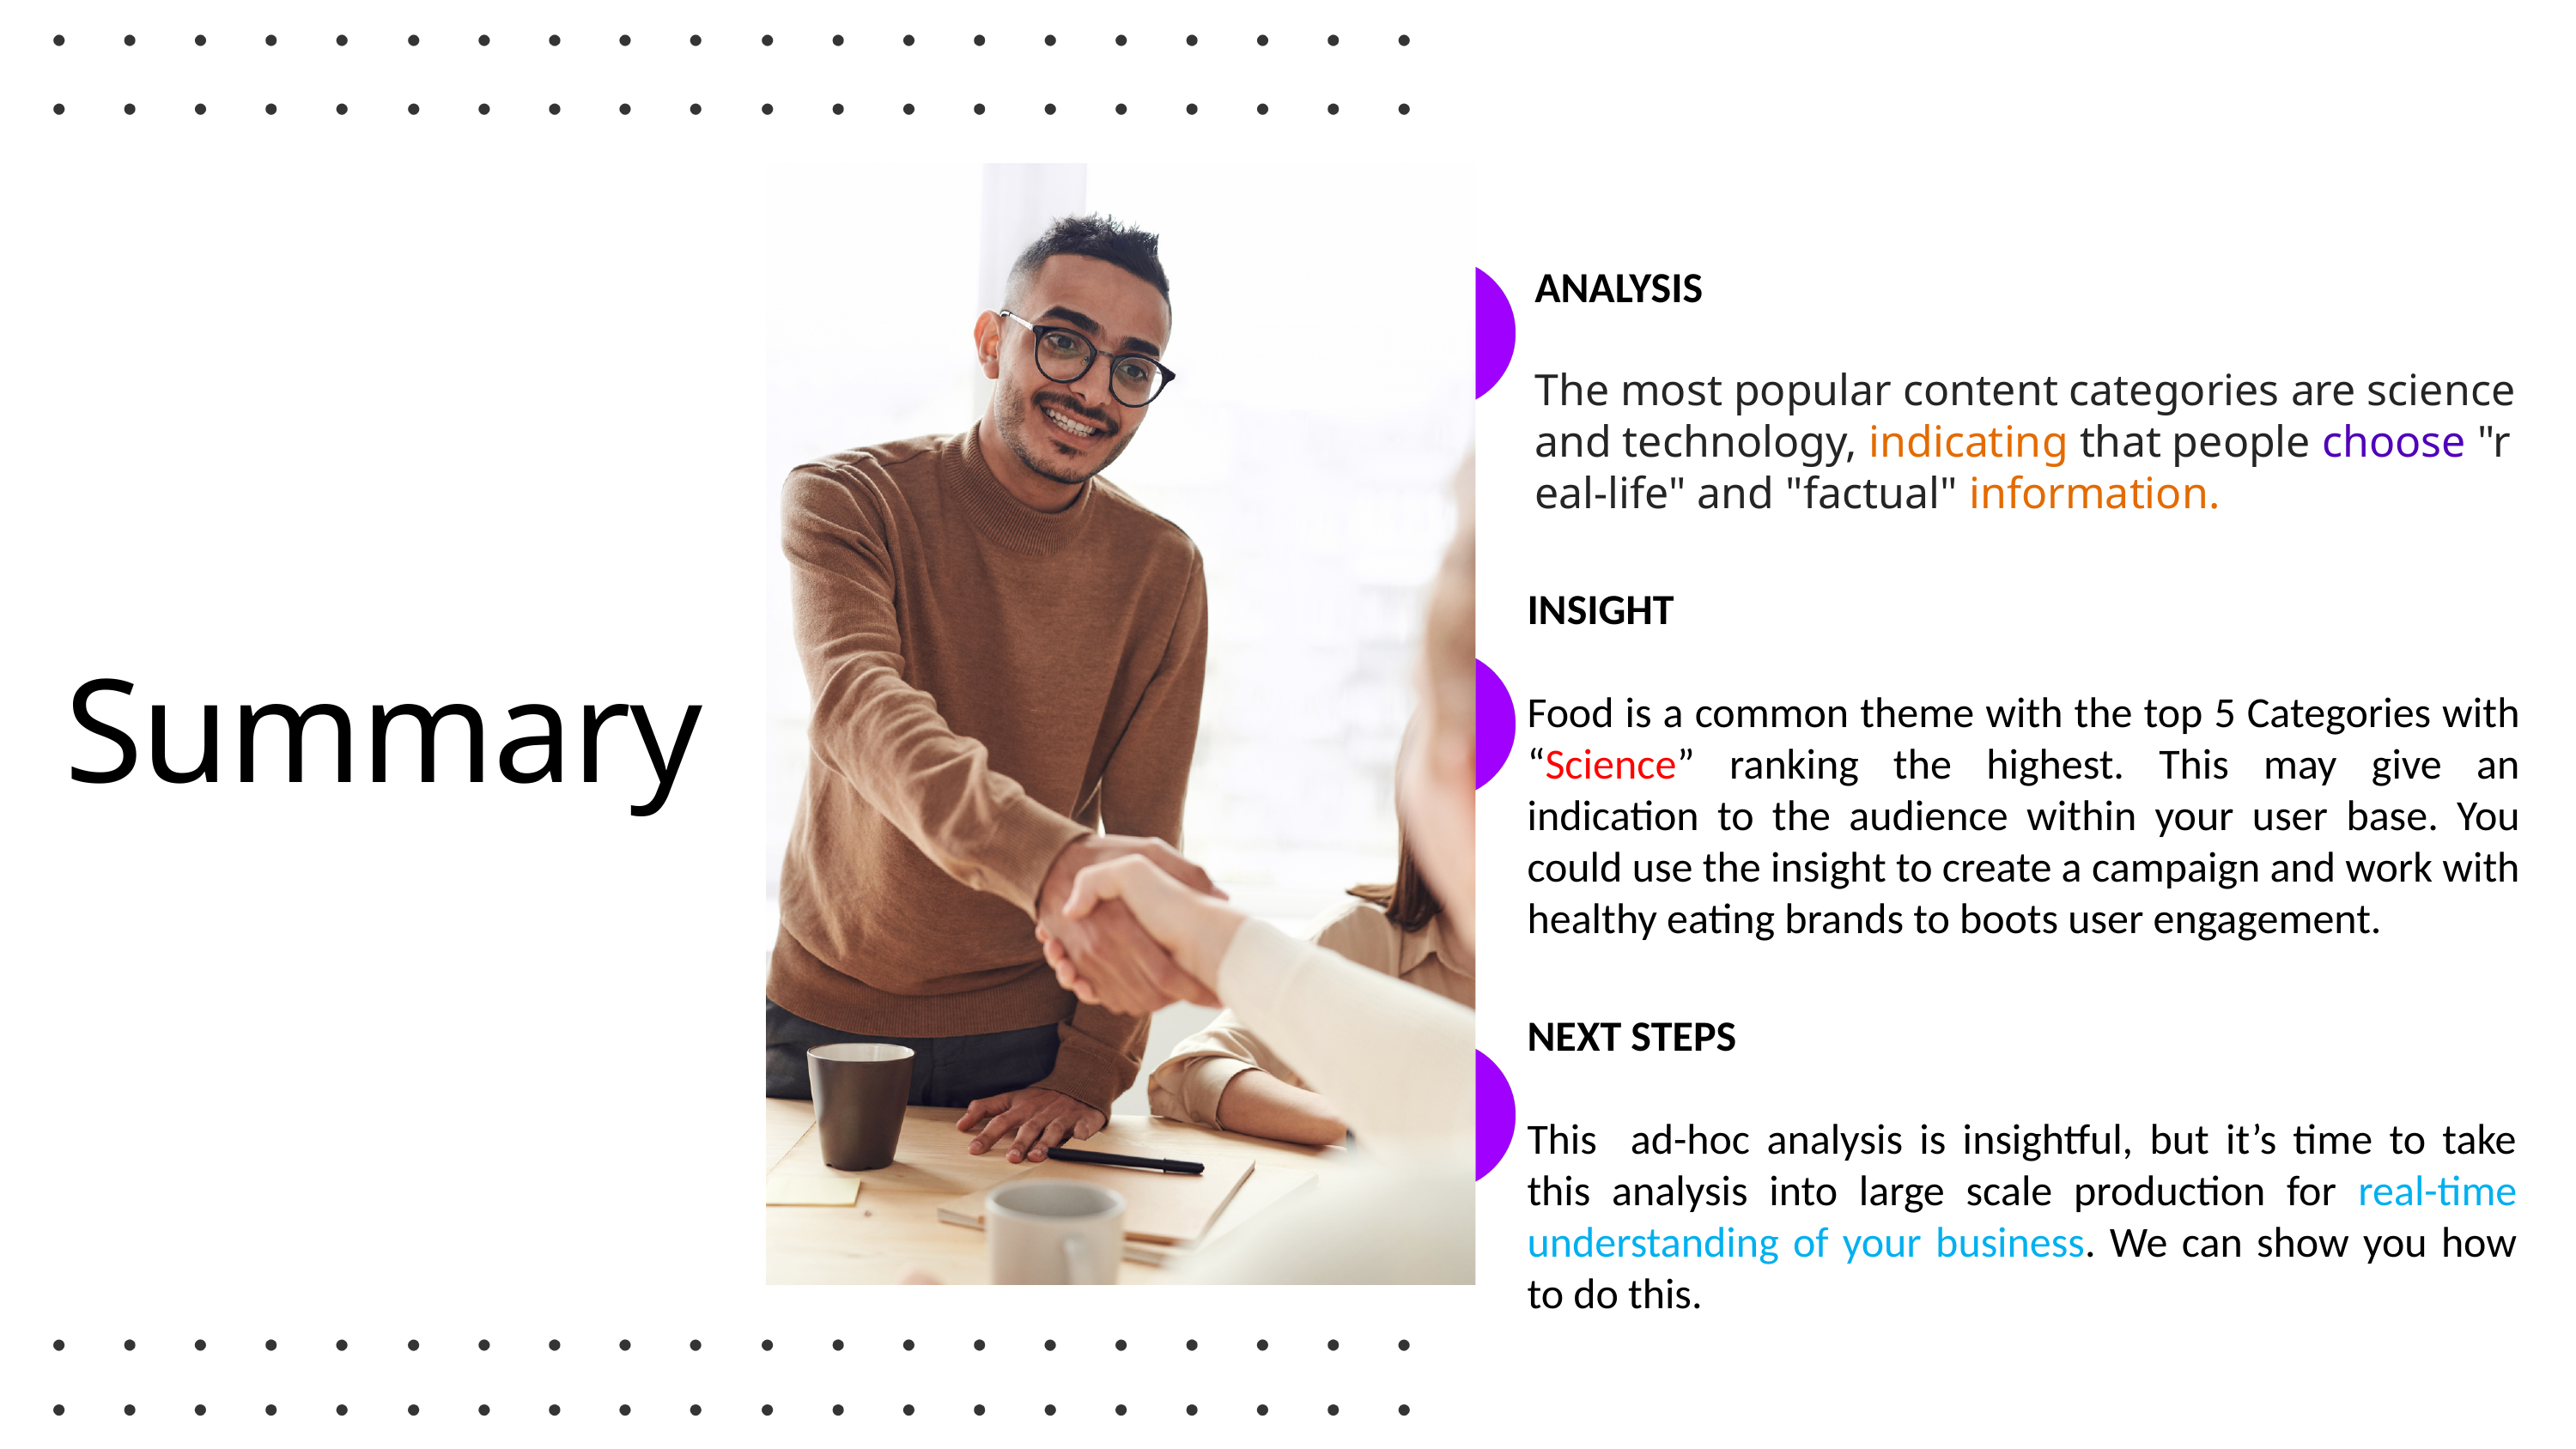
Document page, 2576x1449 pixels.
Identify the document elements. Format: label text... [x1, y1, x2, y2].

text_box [1631, 980, 2432, 1104]
picture [765, 163, 1562, 1286]
text_box INSIGHT Food is a common theme with the top 5 Categories with “Science” ranking the highest. This may give an indication to the audience within your user base. You could use the insight to create a campaign and work with healthy eating brands to boots user engagement. [1514, 575, 2533, 949]
text_box Summary [64, 639, 727, 811]
text_box ANALYSIS The most popular content categories are science and technology, indicating that people choose "real-life" and "factual" information. [1522, 252, 2541, 524]
text_box NEXT STEPS This ad-hoc analysis is insightful, but it’s time to take this analysis into large scale production for real-time understanding of your business. We can show you how to do this. [1514, 1002, 2530, 1324]
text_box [1631, 221, 2432, 345]
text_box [46, 1335, 1414, 1449]
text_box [46, 0, 1414, 118]
